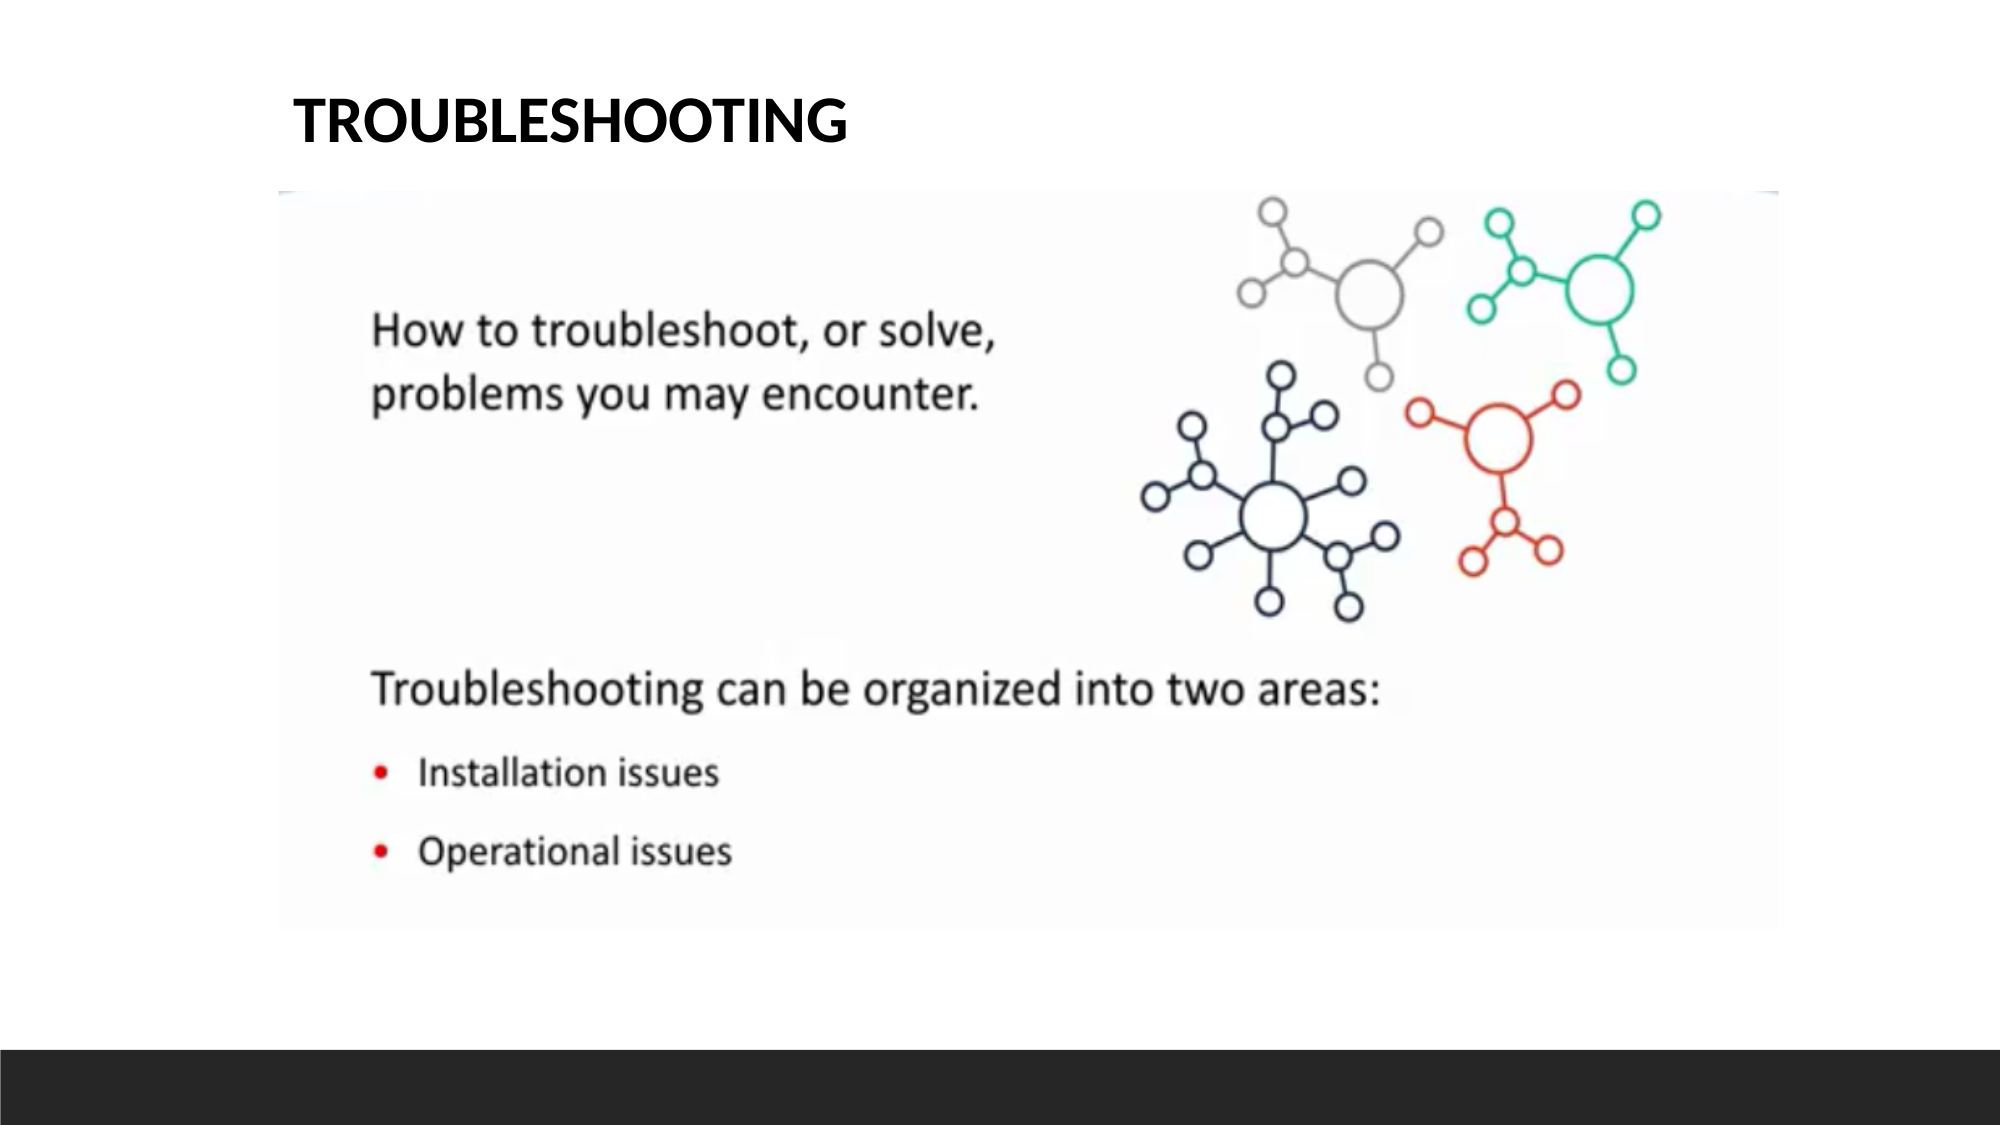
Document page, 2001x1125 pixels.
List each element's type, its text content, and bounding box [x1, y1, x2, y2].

picture [278, 190, 1780, 930]
text_box TROUBLESHOOTING [278, 68, 1779, 164]
